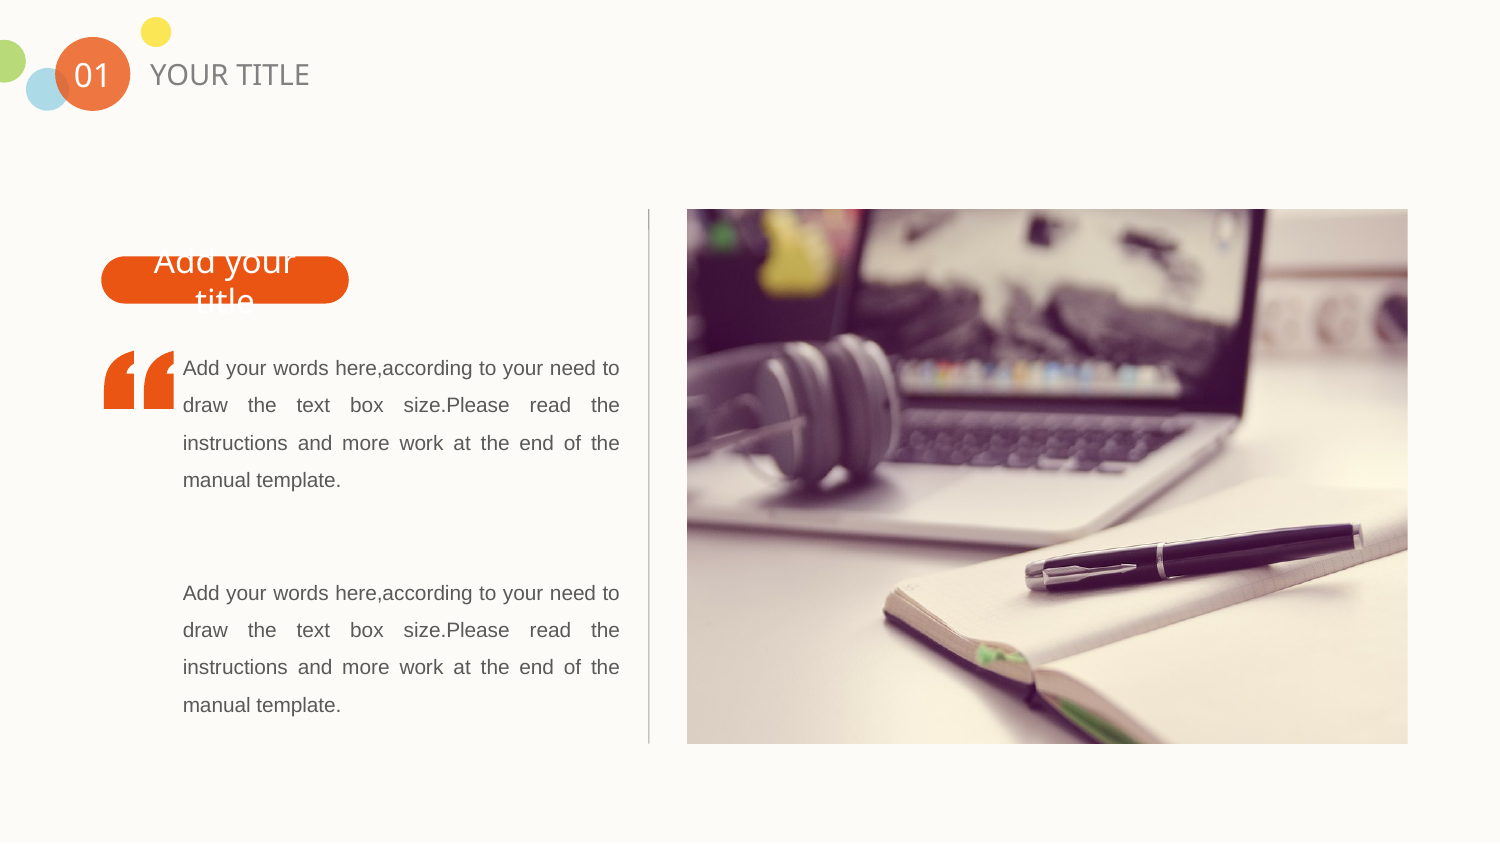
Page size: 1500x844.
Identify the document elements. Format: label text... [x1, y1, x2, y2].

text_box Add your words here,according to your need to draw the text box size.Please read the instructions and more work at the end of the manual template. Add your words here,according to your need to draw the text box size.Please read the instructions and more work at the end of the manual template. [183, 341, 621, 717]
text_box [687, 209, 1408, 744]
text_box [0, 39, 26, 83]
text_box Add your title [101, 256, 349, 304]
text_box [143, 350, 174, 409]
text_box 01 [65, 53, 121, 94]
text_box [140, 17, 172, 48]
text_box [103, 350, 134, 409]
text_box [25, 67, 66, 111]
text_box [55, 36, 131, 111]
text_box YOUR TITLE [150, 56, 606, 92]
